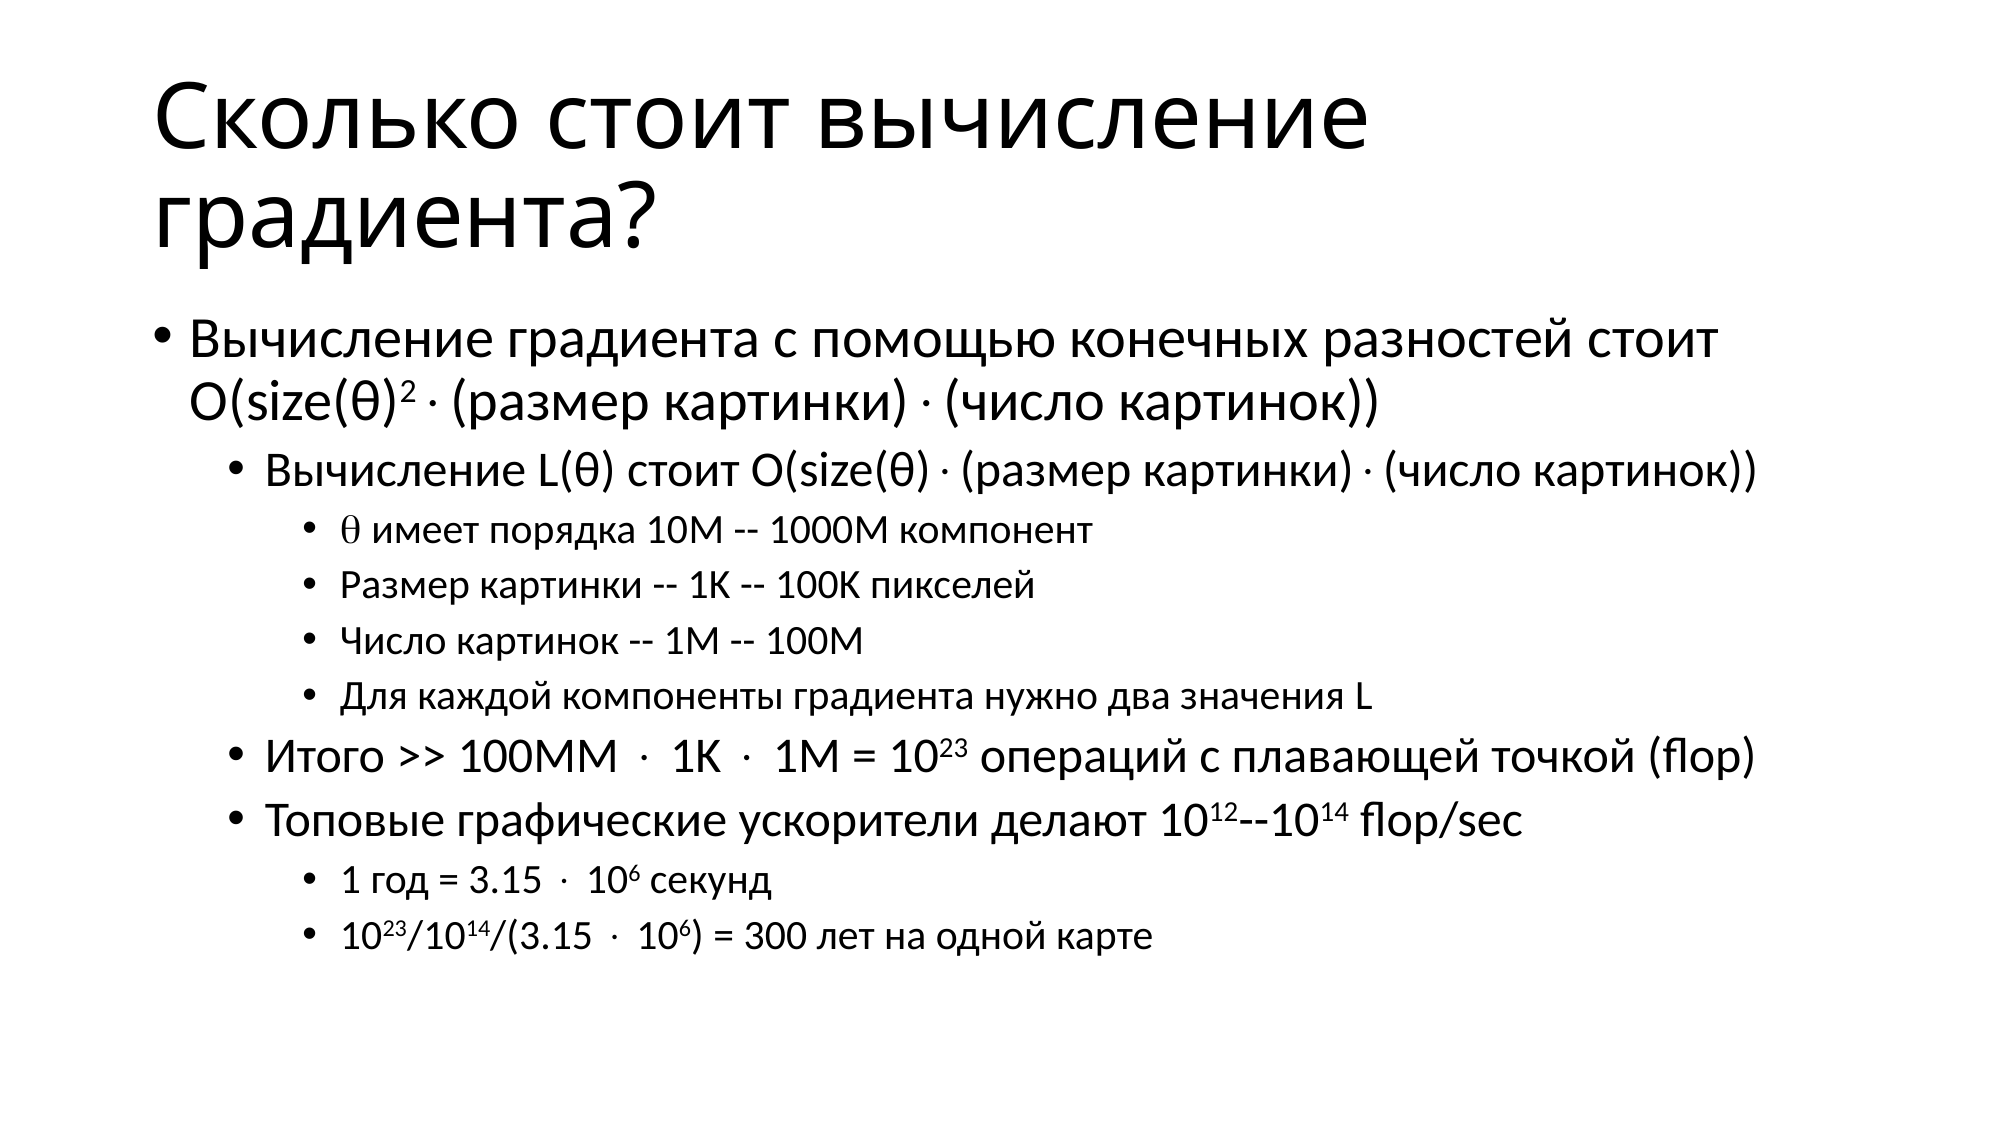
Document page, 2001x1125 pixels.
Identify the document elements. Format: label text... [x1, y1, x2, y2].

list Вычисление градиента с помощью конечных разностей стоит O(size(θ)2(размер картинки)(число картинок)) Вычисление L(θ) стоит O(size(θ)(размер картинки)(число картинок))  имеет порядка 10M -- 1000M компонент Размер картинки -- 1K -- 100K пикселей Число картинок -- 1М -- 100М Для каждой компоненты градиента нужно два значения L Итого >> 100MM  1K  1M = 1023 операций с плавающей точкой (flop) Топовые графические ускорители делают 1012--1014 flop/sec 1 год = 3.15  106 секунд 1023/1014/(3.15  106) = 300 лет на одной карте [137, 299, 1863, 1014]
title Сколько стоит вычисление градиента? [137, 59, 1863, 278]
